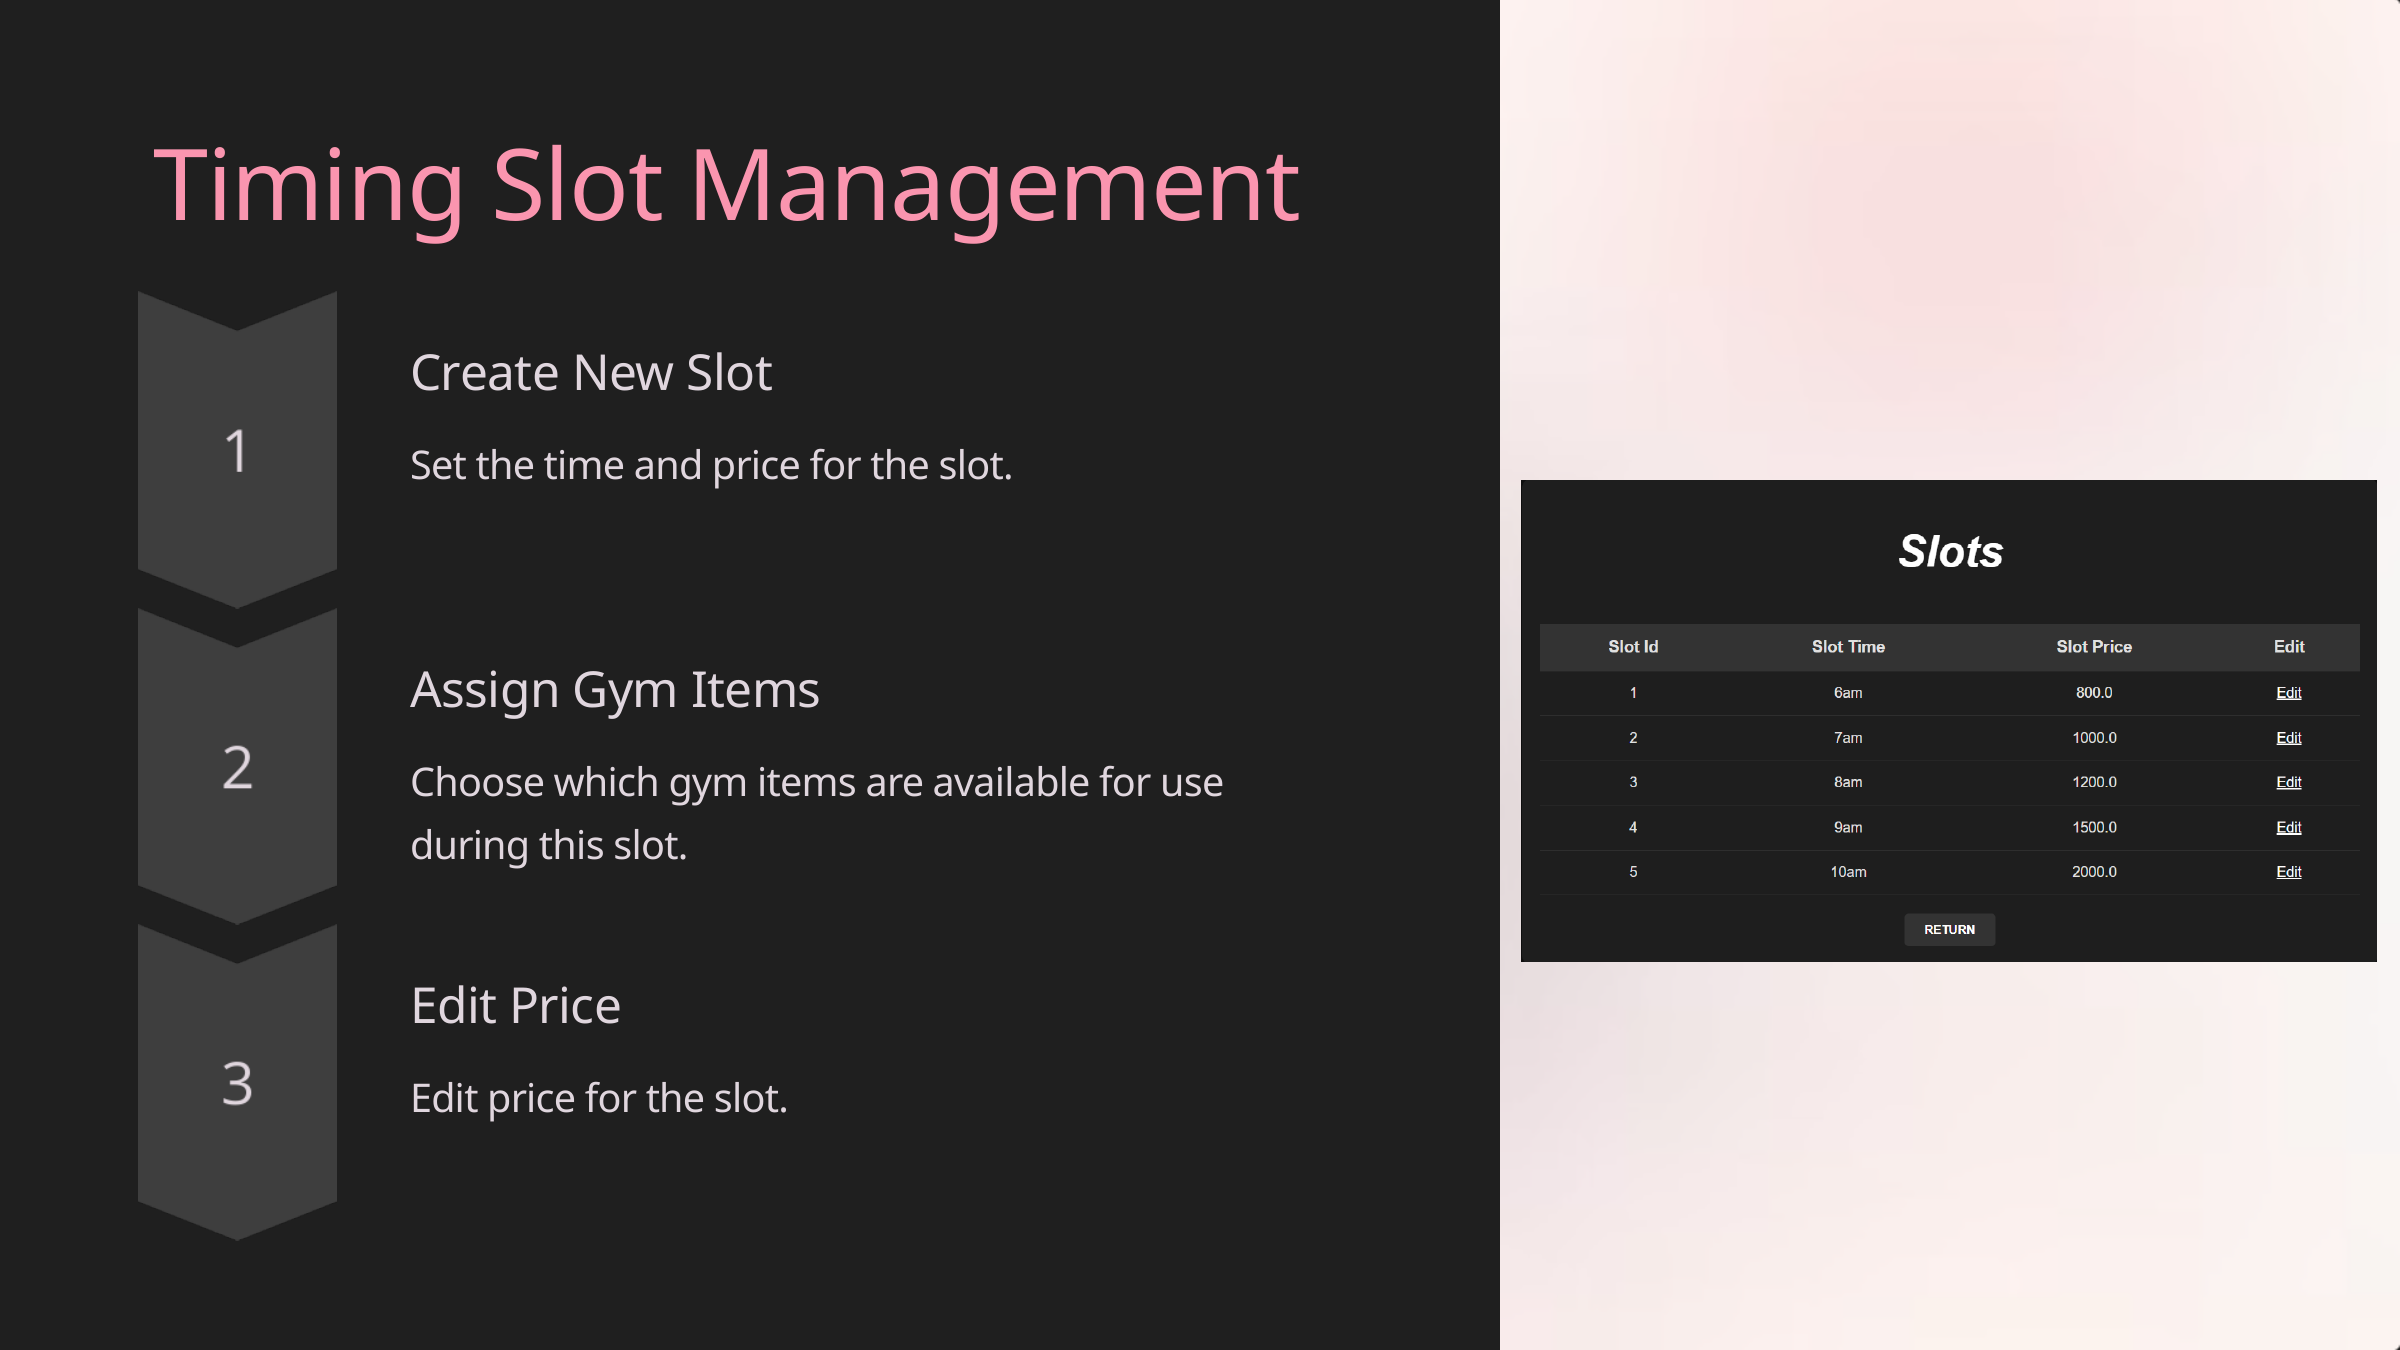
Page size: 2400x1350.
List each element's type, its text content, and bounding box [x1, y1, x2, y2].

text_box Set the time and price for the slot. [395, 416, 1362, 481]
text_box Timing Slot Management [138, 109, 1128, 233]
text_box Choose which gym items are available for use during this slot. [395, 733, 1362, 860]
text_box Create New Slot [395, 331, 890, 394]
text_box Assign Gym Items [395, 647, 890, 710]
text_box Edit Price [395, 964, 890, 1026]
picture [1499, 0, 2400, 1350]
text_box [0, 0, 1499, 1350]
text_box Edit price for the slot. [395, 1049, 1362, 1177]
picture [138, 291, 337, 1241]
